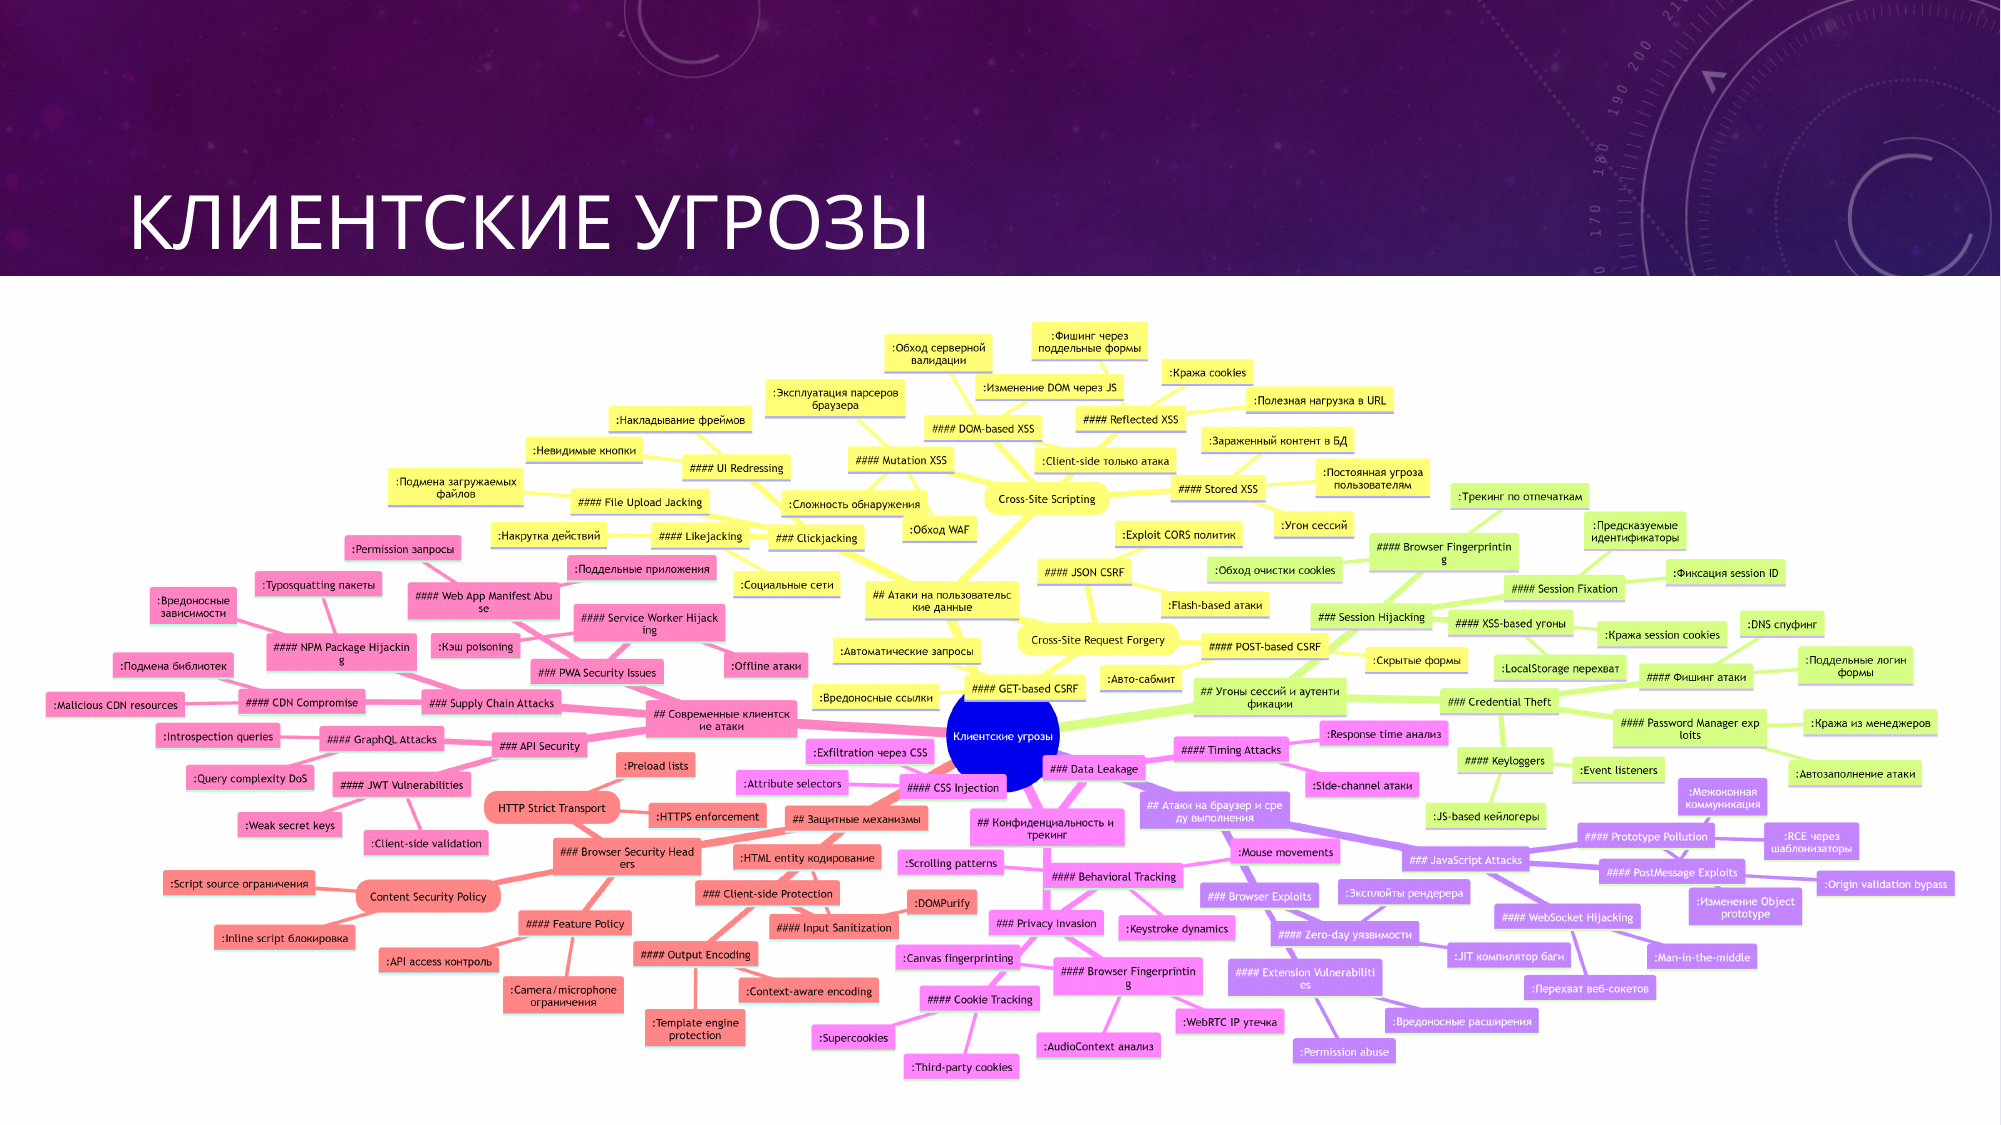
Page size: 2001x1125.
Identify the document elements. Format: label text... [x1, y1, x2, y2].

picture [0, 0, 2001, 1125]
title Клиентские угрозы [112, 99, 1775, 275]
